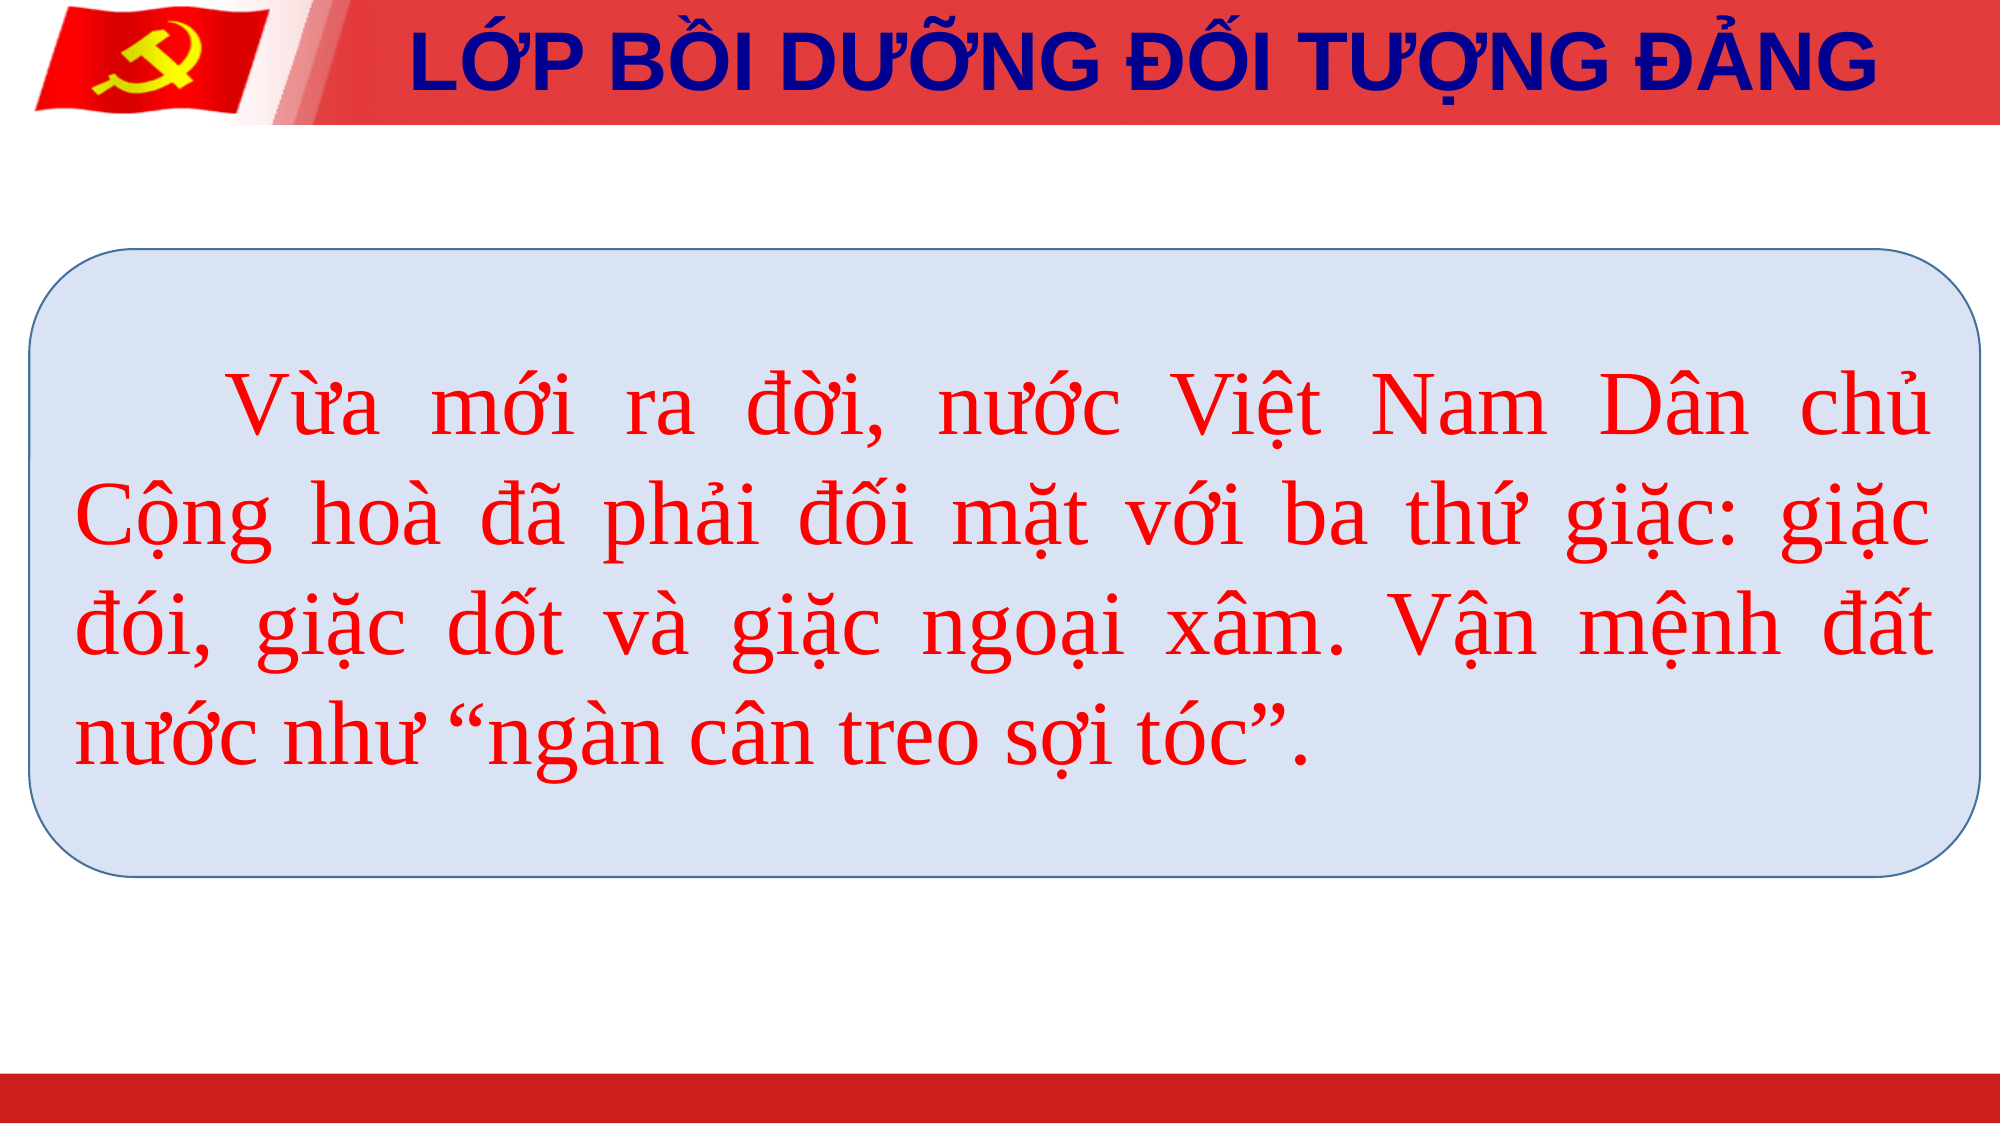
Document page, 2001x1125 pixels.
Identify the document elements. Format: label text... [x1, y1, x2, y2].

picture [0, 0, 290, 125]
title LỚP BỒI DƯỠNG ĐỐI TƯỢNG ĐẢNG [290, 0, 2000, 128]
text_box Vừa mới ra đời, nước Việt Nam Dân chủ Cộng hoà đã phải đối mặt với ba thứ giặc: giặc đói, giặc dốt và giặc ngoại xâm. Vận mệnh đất nước như “ngàn cân treo sợi tóc”. [28, 248, 1982, 879]
